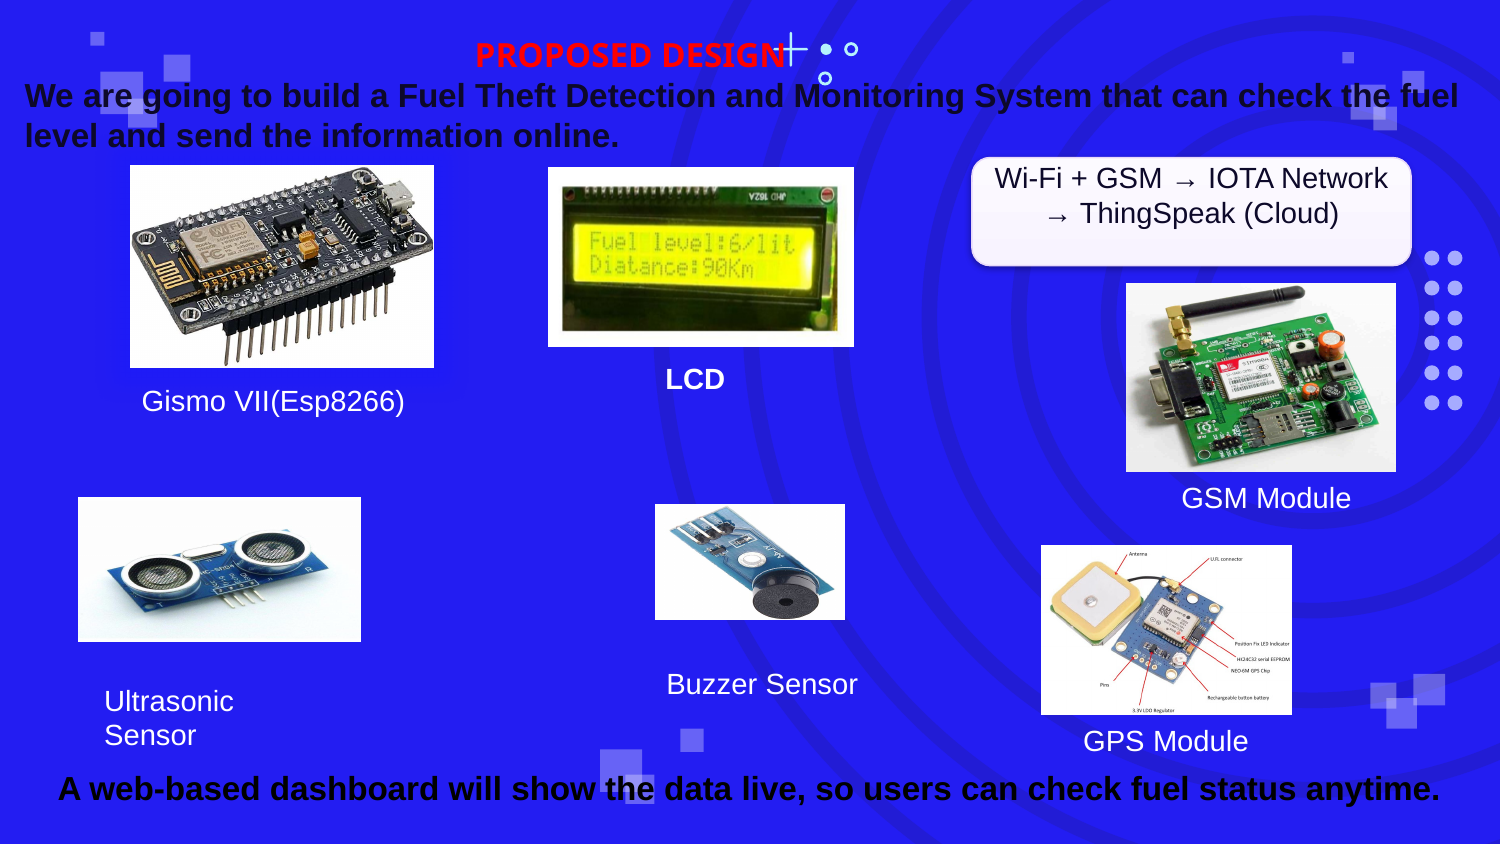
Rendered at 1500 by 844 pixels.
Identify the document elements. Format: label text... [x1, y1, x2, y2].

text_box A web-based dashboard will show the data live, so users can check fuel status anytime. [42, 759, 1476, 815]
text_box GPS Module [1068, 715, 1320, 759]
text_box Gismo VII(Esp8266) [126, 375, 429, 425]
text_box LCD [650, 352, 868, 403]
picture [1125, 282, 1396, 472]
picture [655, 504, 845, 620]
picture [77, 497, 362, 642]
text_box Wi-Fi + GSM → IOTA Network → ThingSpeak (Cloud) [971, 162, 1412, 267]
text_box GSM Module [1166, 471, 1472, 522]
text_box Ultrasonic Sensor [89, 674, 350, 759]
picture [547, 166, 854, 347]
text_box Buzzer Sensor [651, 658, 903, 708]
picture [130, 165, 434, 368]
picture [1040, 545, 1293, 715]
text_box [499, 162, 972, 258]
text_box PROPOSED DESIGN We are going to build a Fuel Theft Detection and Monitoring System that can check the fuel level and send the information online. [9, 27, 1500, 162]
